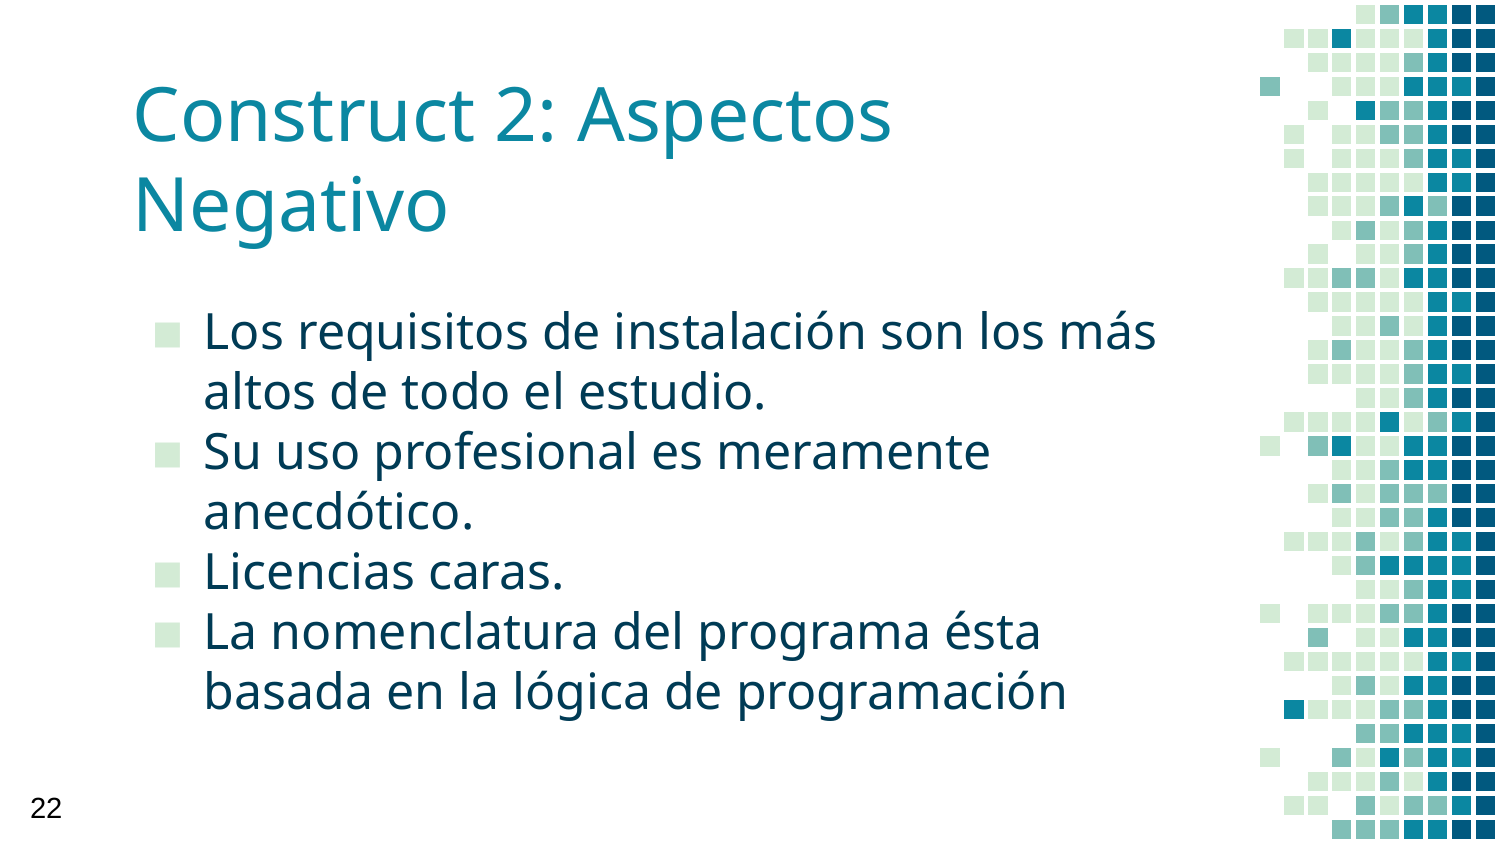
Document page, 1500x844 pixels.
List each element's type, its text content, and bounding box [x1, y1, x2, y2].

title Construct 2: Aspectos Negativo [117, 121, 1227, 262]
slide_number 22 [15, 774, 105, 839]
list Los requisitos de instalación son los más altos de todo el estudio. Su uso profesional es meramente anecdótico. Licencias caras. La nomenclatura del programa ésta basada en la lógica de programación [117, 284, 1227, 774]
